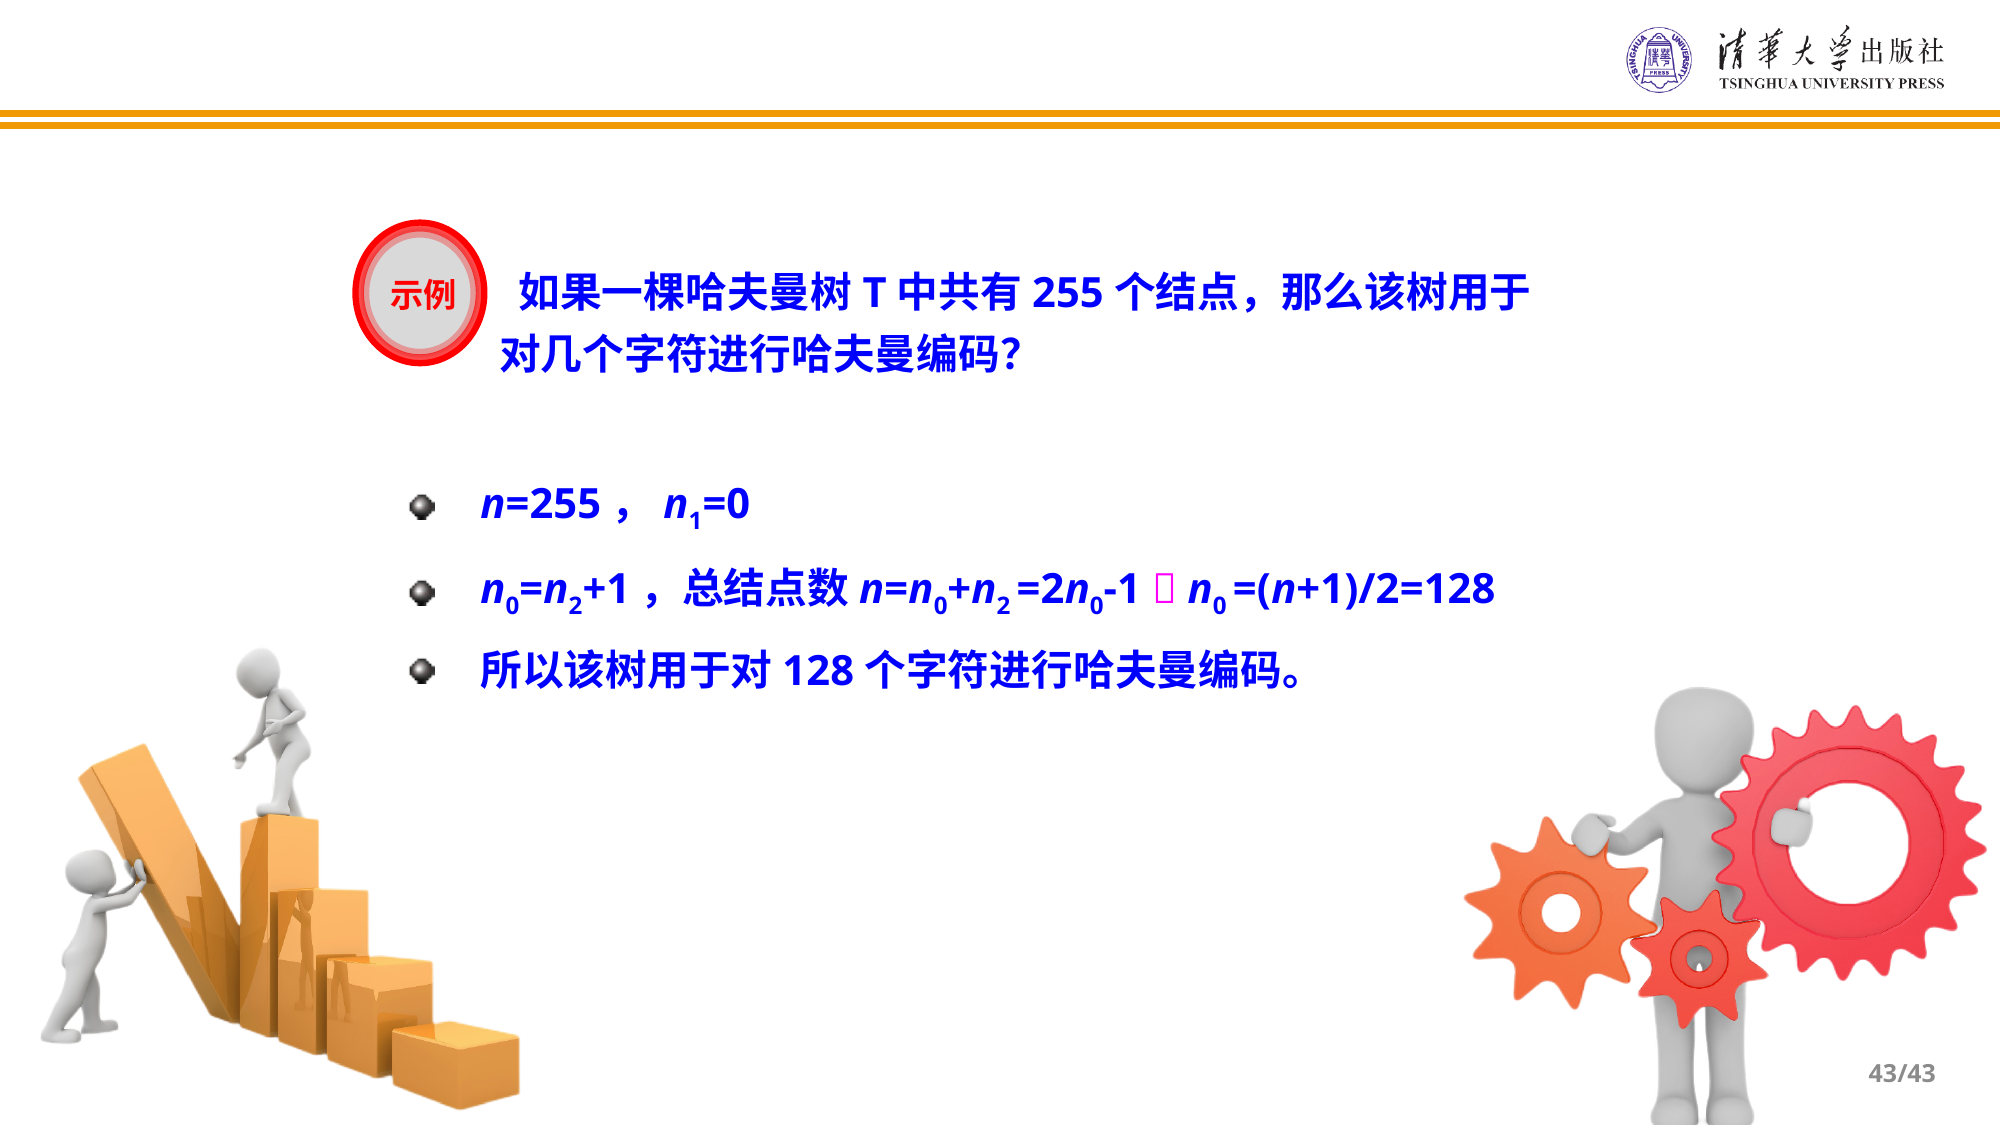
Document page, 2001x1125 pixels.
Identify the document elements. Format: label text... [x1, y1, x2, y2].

picture [1590, 0, 2001, 144]
picture [1436, 607, 1999, 1125]
picture [405, 654, 435, 684]
picture [405, 490, 435, 520]
picture [0, 607, 563, 1125]
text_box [355, 222, 1575, 388]
slide_number /43 [1484, 1042, 1951, 1103]
text_box n=255，n1=0 n0=n2+1，总结点数n=n0+n2 =2n0-1  n0 =(n+1)/2=128 所以该树用于对128个字符进行哈夫曼编码。 [390, 441, 1680, 702]
picture [405, 576, 435, 606]
